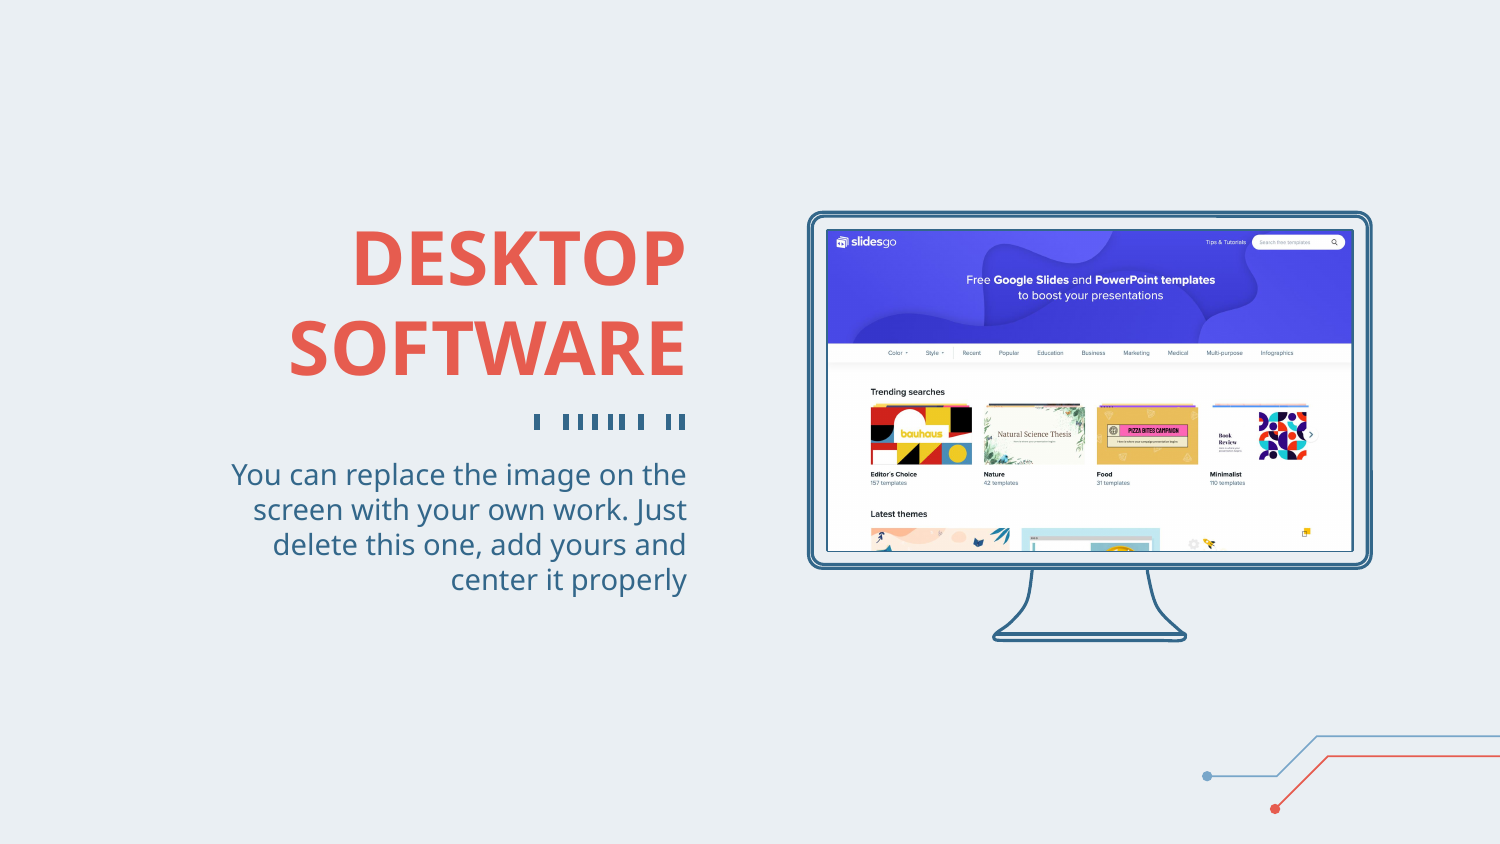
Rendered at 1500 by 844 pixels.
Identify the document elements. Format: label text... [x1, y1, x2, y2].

title DESKTOP SOFTWARE [116, 206, 703, 405]
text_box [808, 212, 1372, 642]
subtitle You can replace the image on the screen with your own work. Just delete this one, add yours and center it properly [179, 441, 703, 605]
picture [827, 231, 1352, 551]
